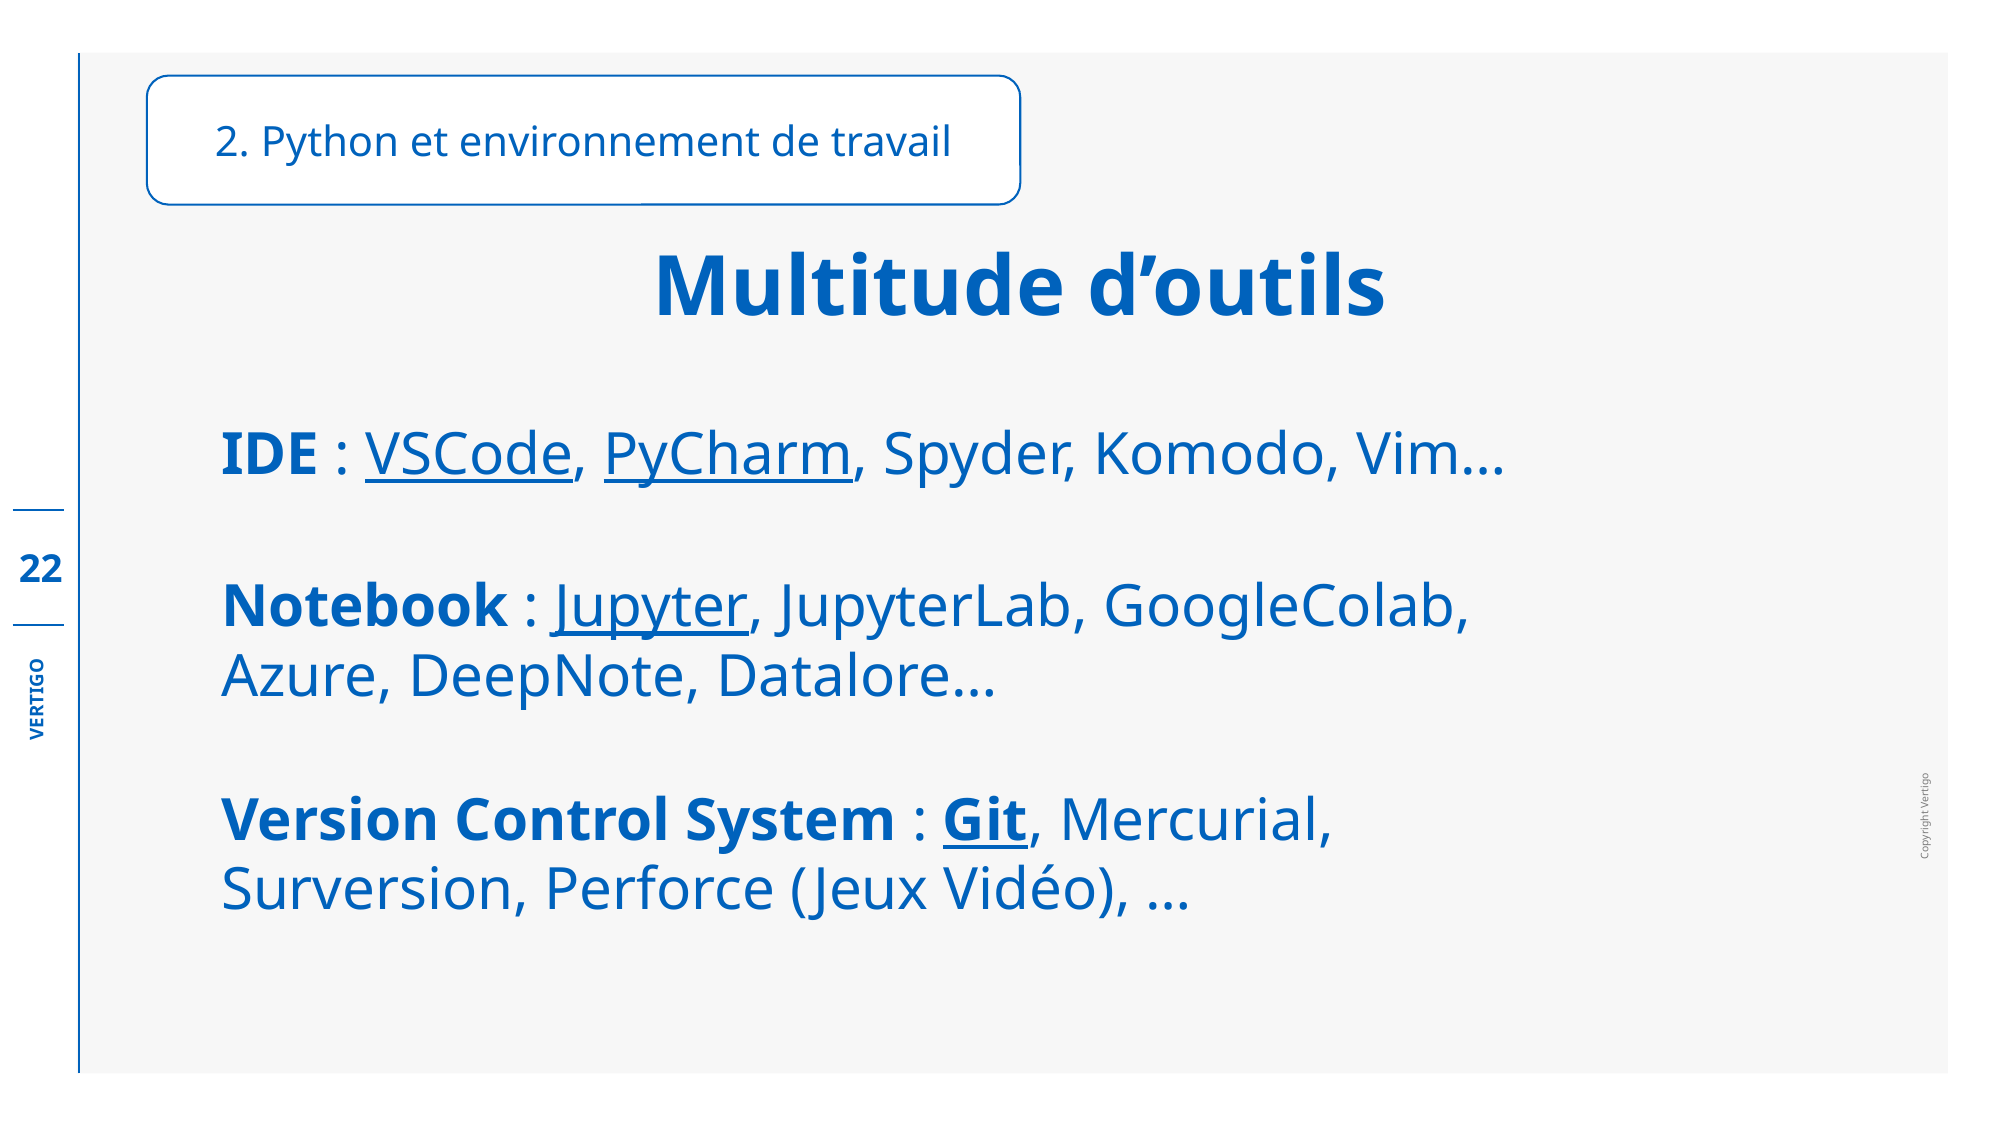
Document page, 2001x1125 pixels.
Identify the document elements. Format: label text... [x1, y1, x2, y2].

text_box 2. Python et environnement de travail [145, 74, 1022, 206]
text_box Version Control System : Git, Mercurial, Surversion, Perforce (Jeux Vidéo), … [206, 774, 1649, 930]
text_box Notebook : Jupyter, JupyterLab, GoogleColab, Azure, DeepNote, Datalore… [206, 561, 1649, 716]
text_box IDE : VSCode, PyCharm, Spyder, Komodo, Vim… [206, 408, 1649, 494]
text_box Multitude d’outils [111, 225, 1930, 340]
